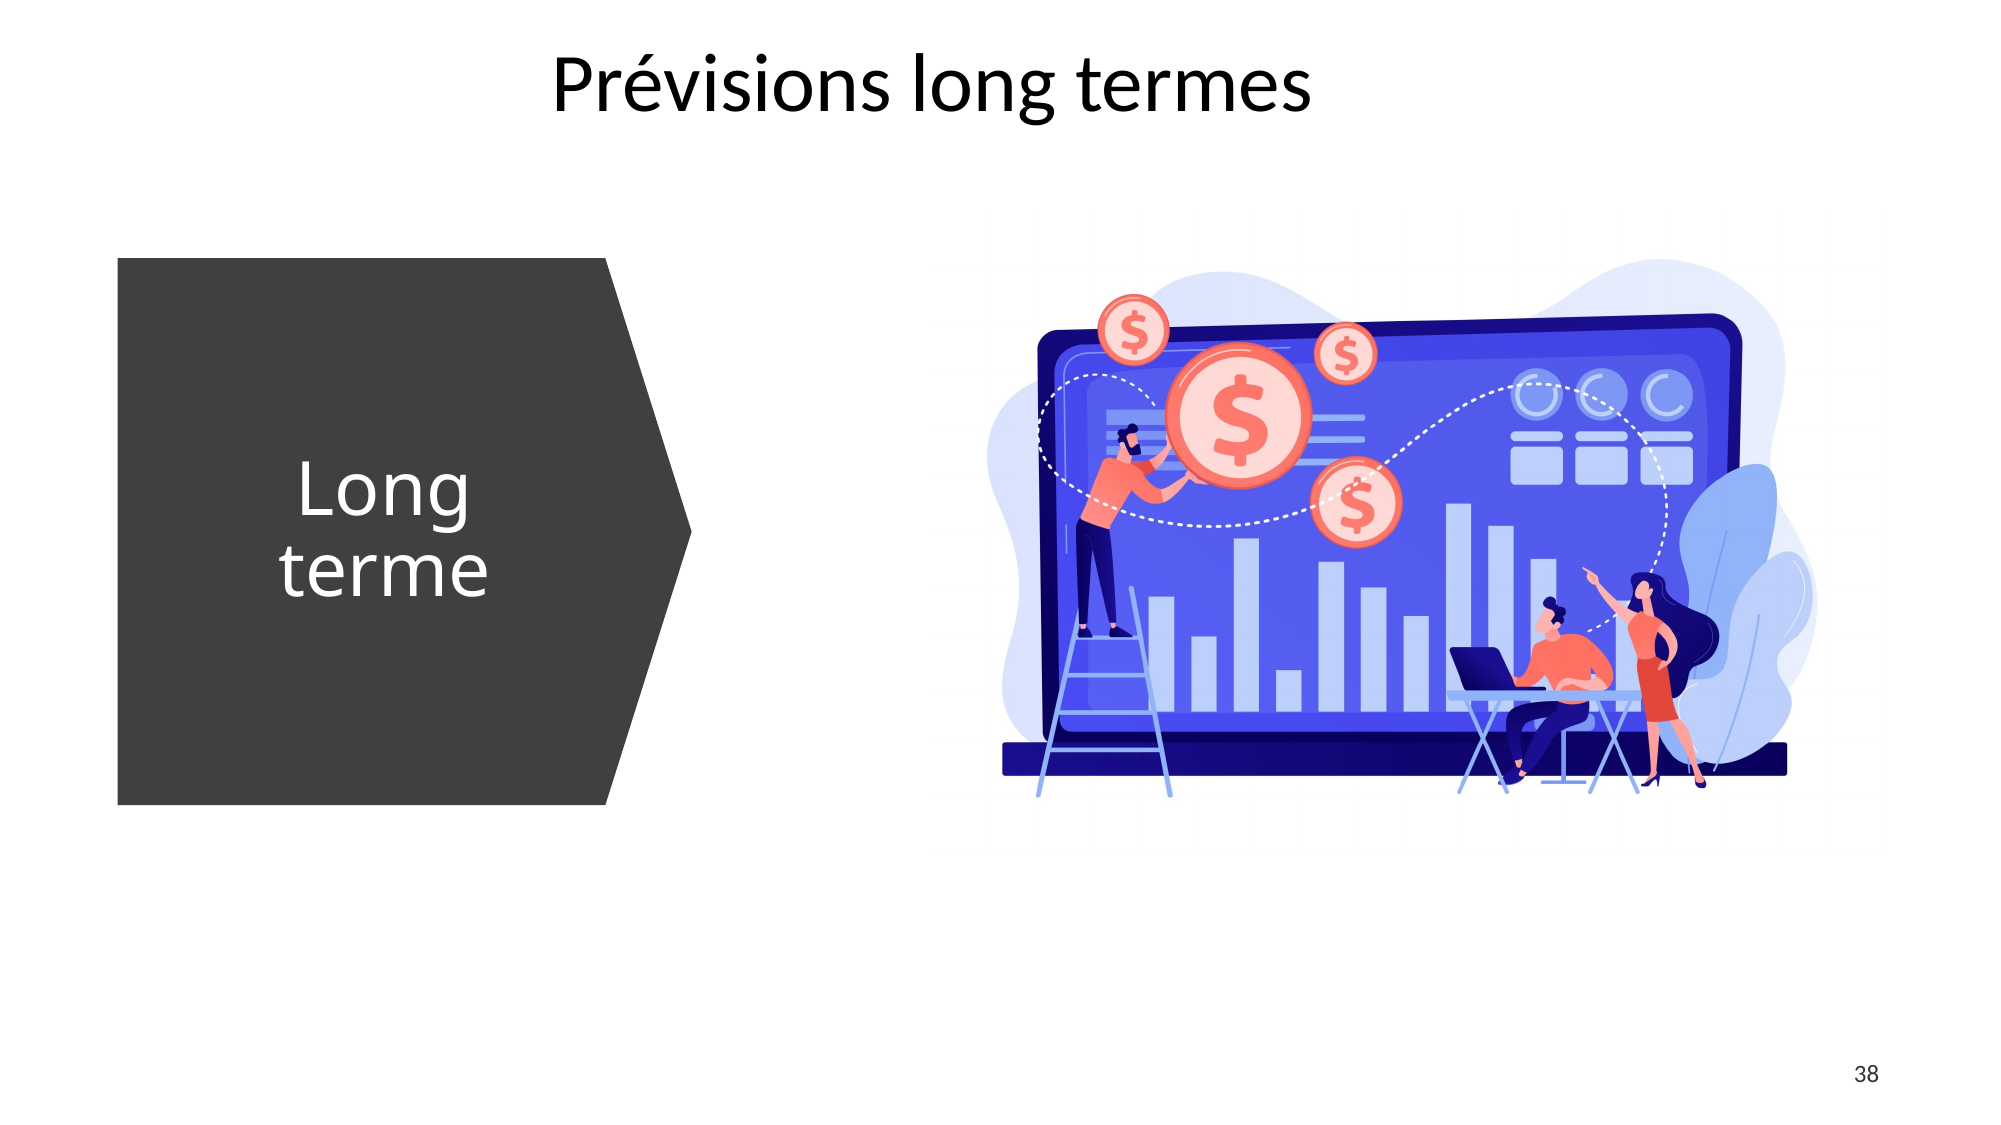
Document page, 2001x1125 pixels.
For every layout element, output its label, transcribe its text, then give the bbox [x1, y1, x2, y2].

title Long terme [168, 322, 601, 741]
text_box [116, 257, 693, 807]
text_box Prévisions long termes [536, 20, 1329, 136]
slide_number 38 [1810, 1042, 1895, 1103]
picture [932, 215, 1883, 849]
